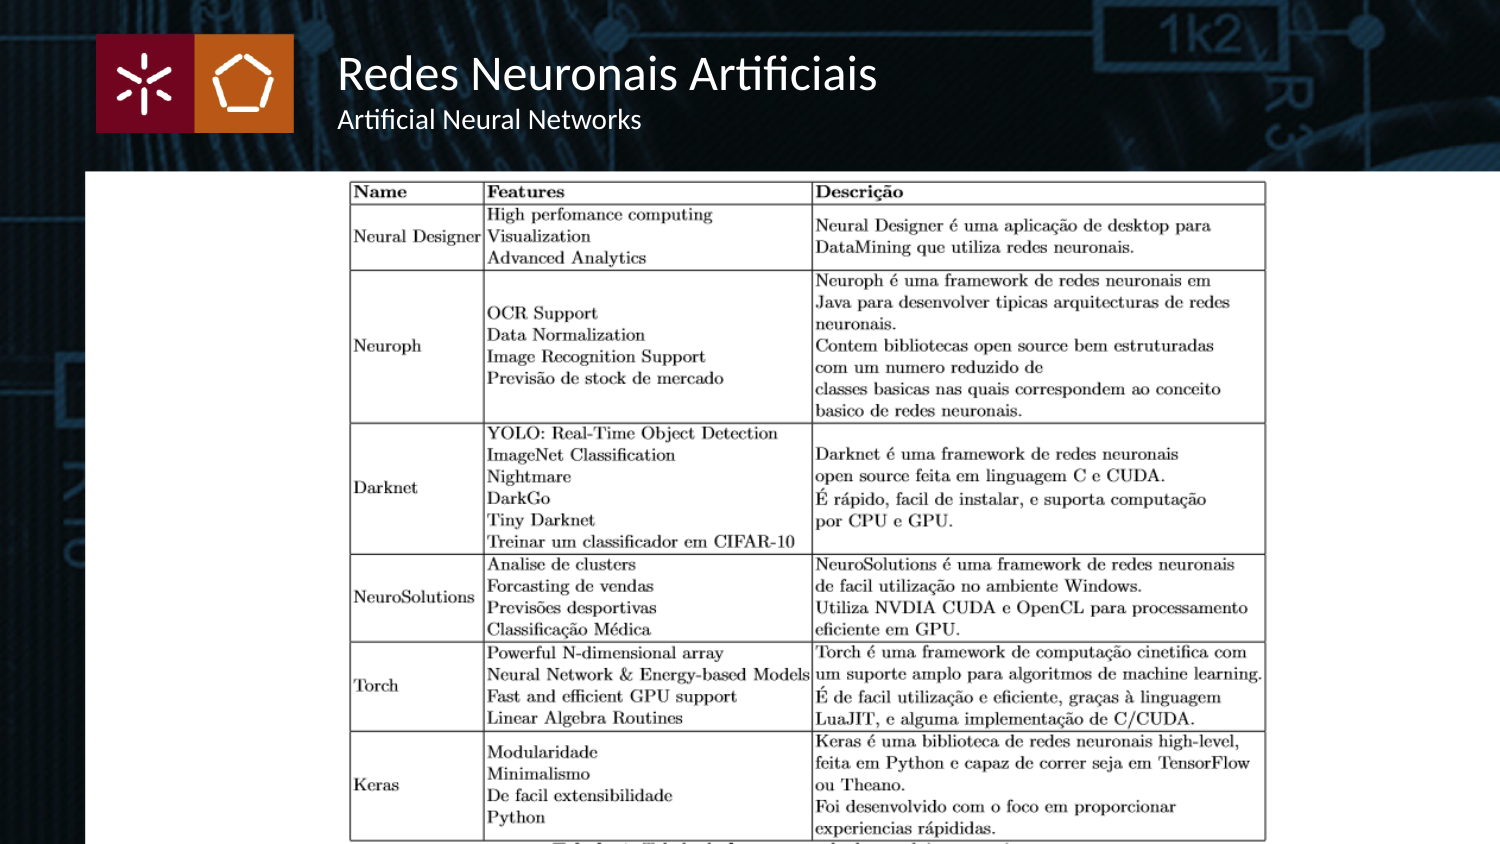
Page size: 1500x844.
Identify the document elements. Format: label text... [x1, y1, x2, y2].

text_box Redes Neuronais Artificiais Artificial Neural Networks [326, 34, 1109, 211]
picture [0, 0, 1500, 844]
